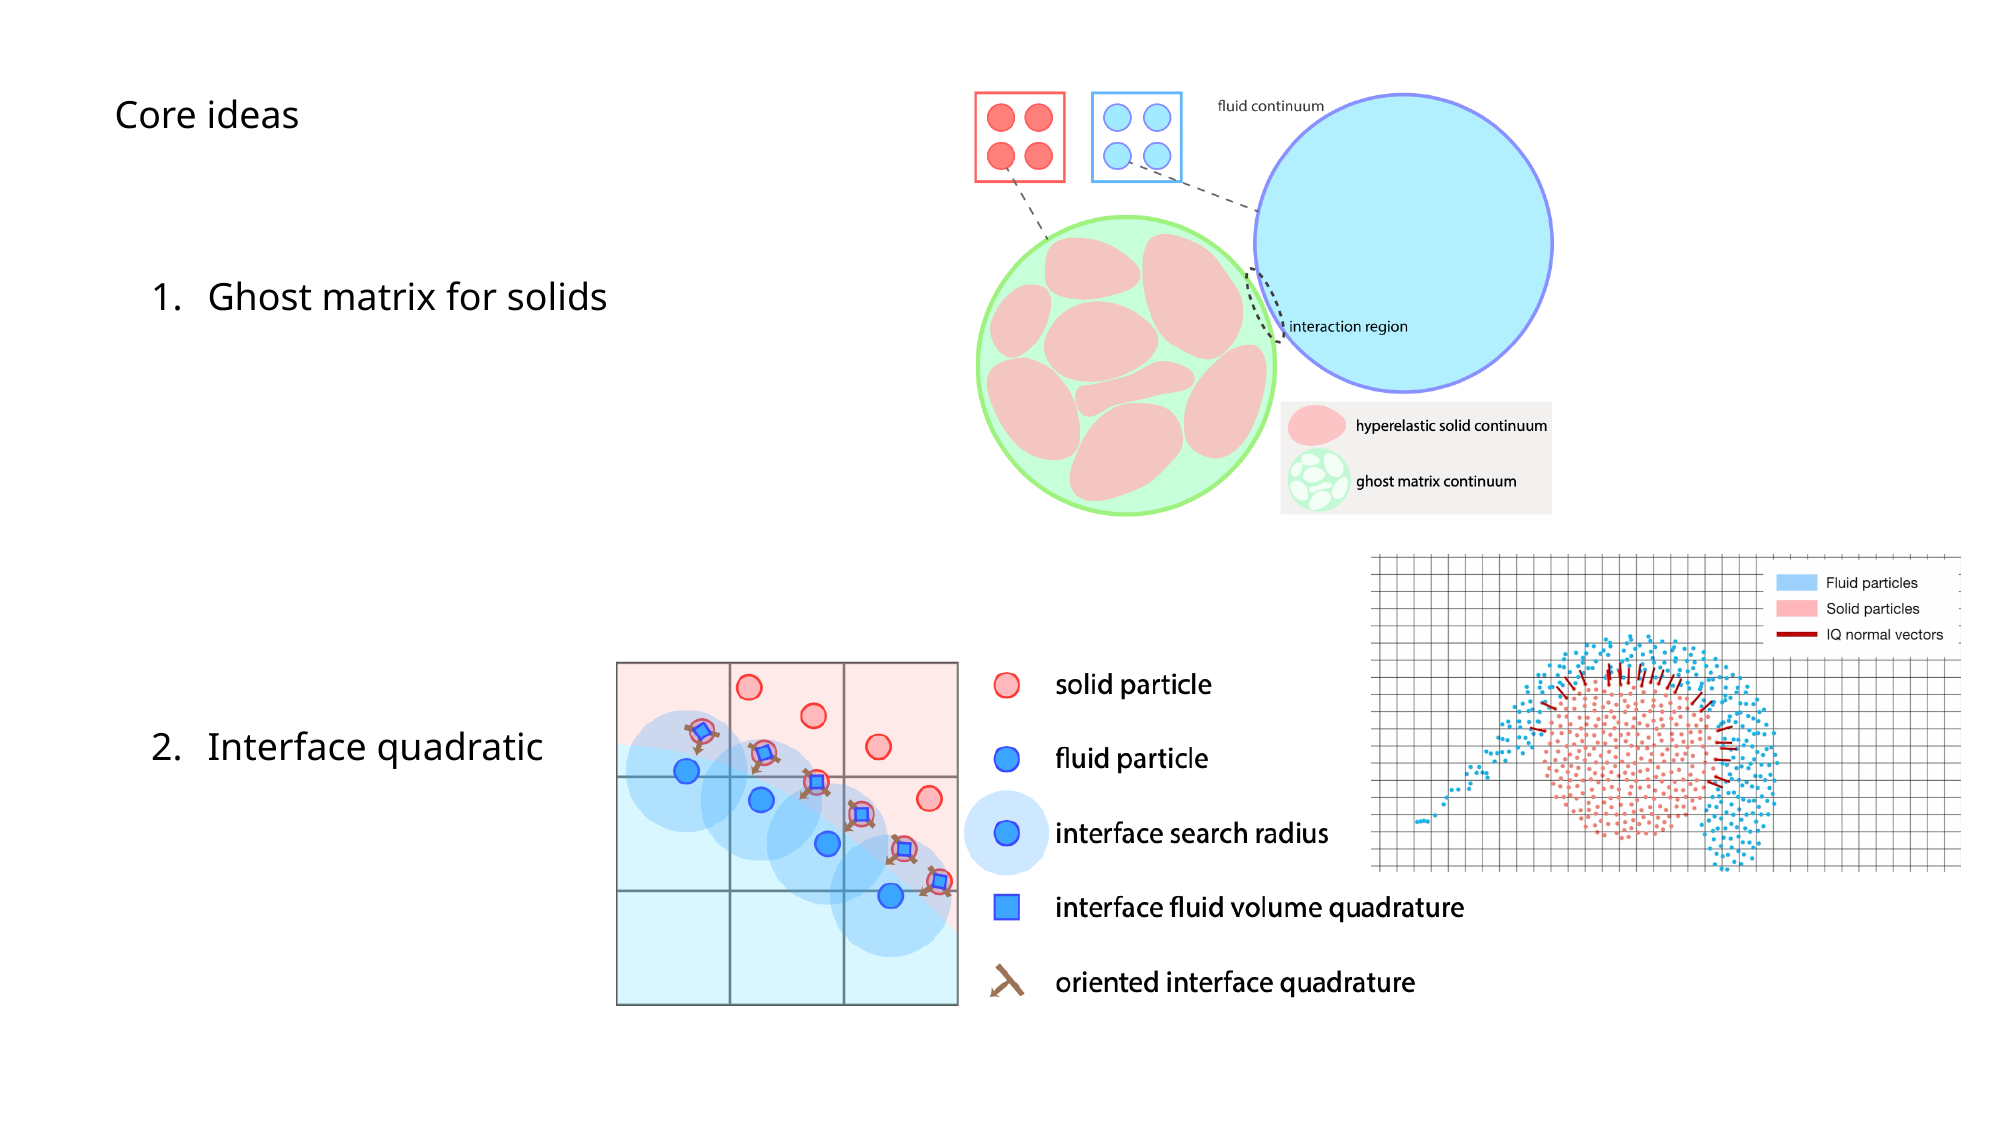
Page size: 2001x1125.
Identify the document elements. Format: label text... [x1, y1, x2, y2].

text_box Ghost matrix for solids Interface quadratic [136, 265, 624, 911]
picture [605, 554, 1961, 1020]
picture [943, 67, 1568, 532]
text_box Core ideas [99, 83, 315, 144]
